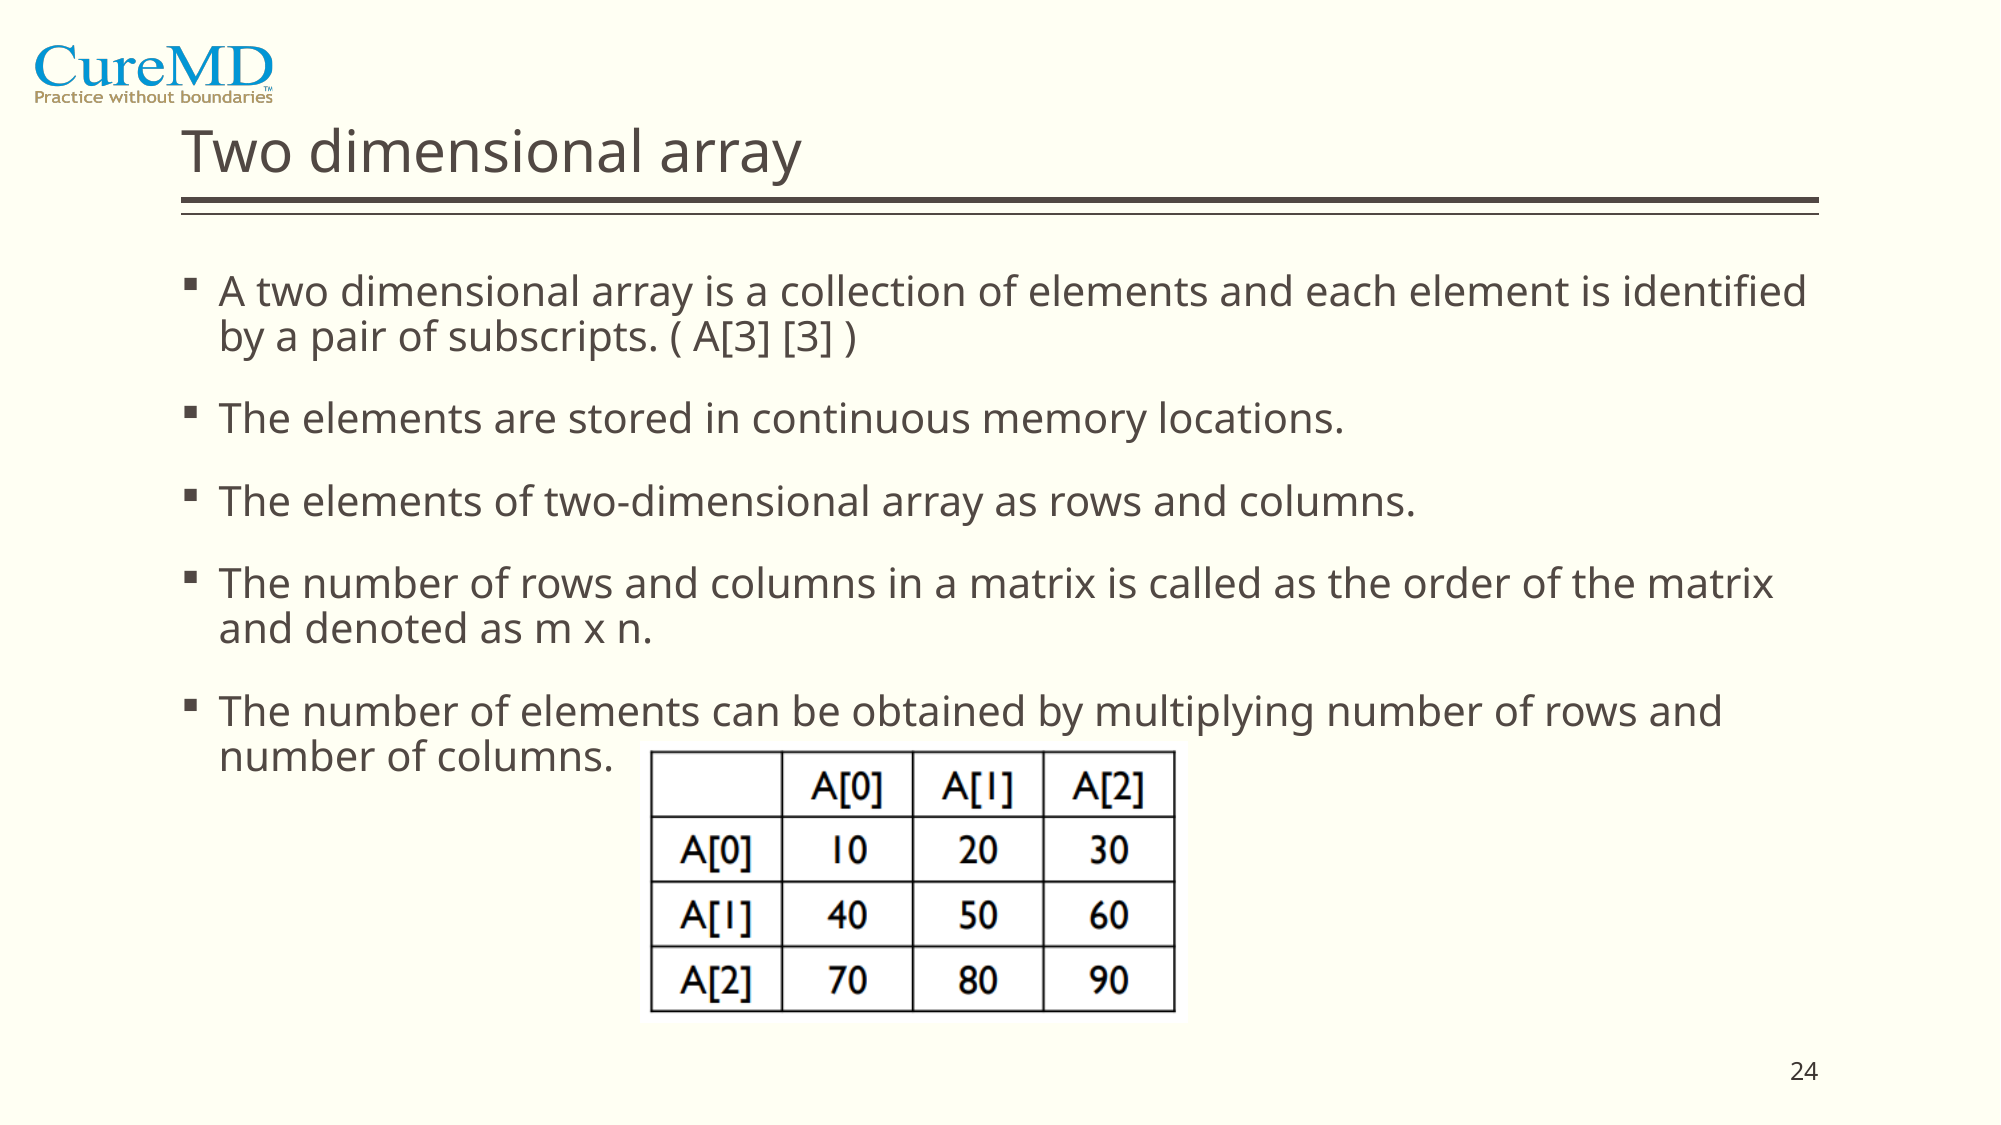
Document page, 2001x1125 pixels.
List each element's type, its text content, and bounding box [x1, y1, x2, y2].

picture [640, 741, 1188, 1023]
list A two dimensional array is a collection of elements and each element is identified by a pair of subscripts. ( A[3] [3] ) The elements are stored in continuous memory locations. The elements of two-dimensional array as rows and columns. The number of rows and columns in a matrix is called as the order of the matrix and denoted as m x n. The number of elements can be obtained by multiplying number of rows and number of columns. [181, 262, 1819, 1013]
picture [35, 45, 51, 60]
picture [35, 45, 181, 103]
title Two dimensional array [181, 12, 1819, 193]
slide_number 24 [1518, 1042, 1819, 1103]
